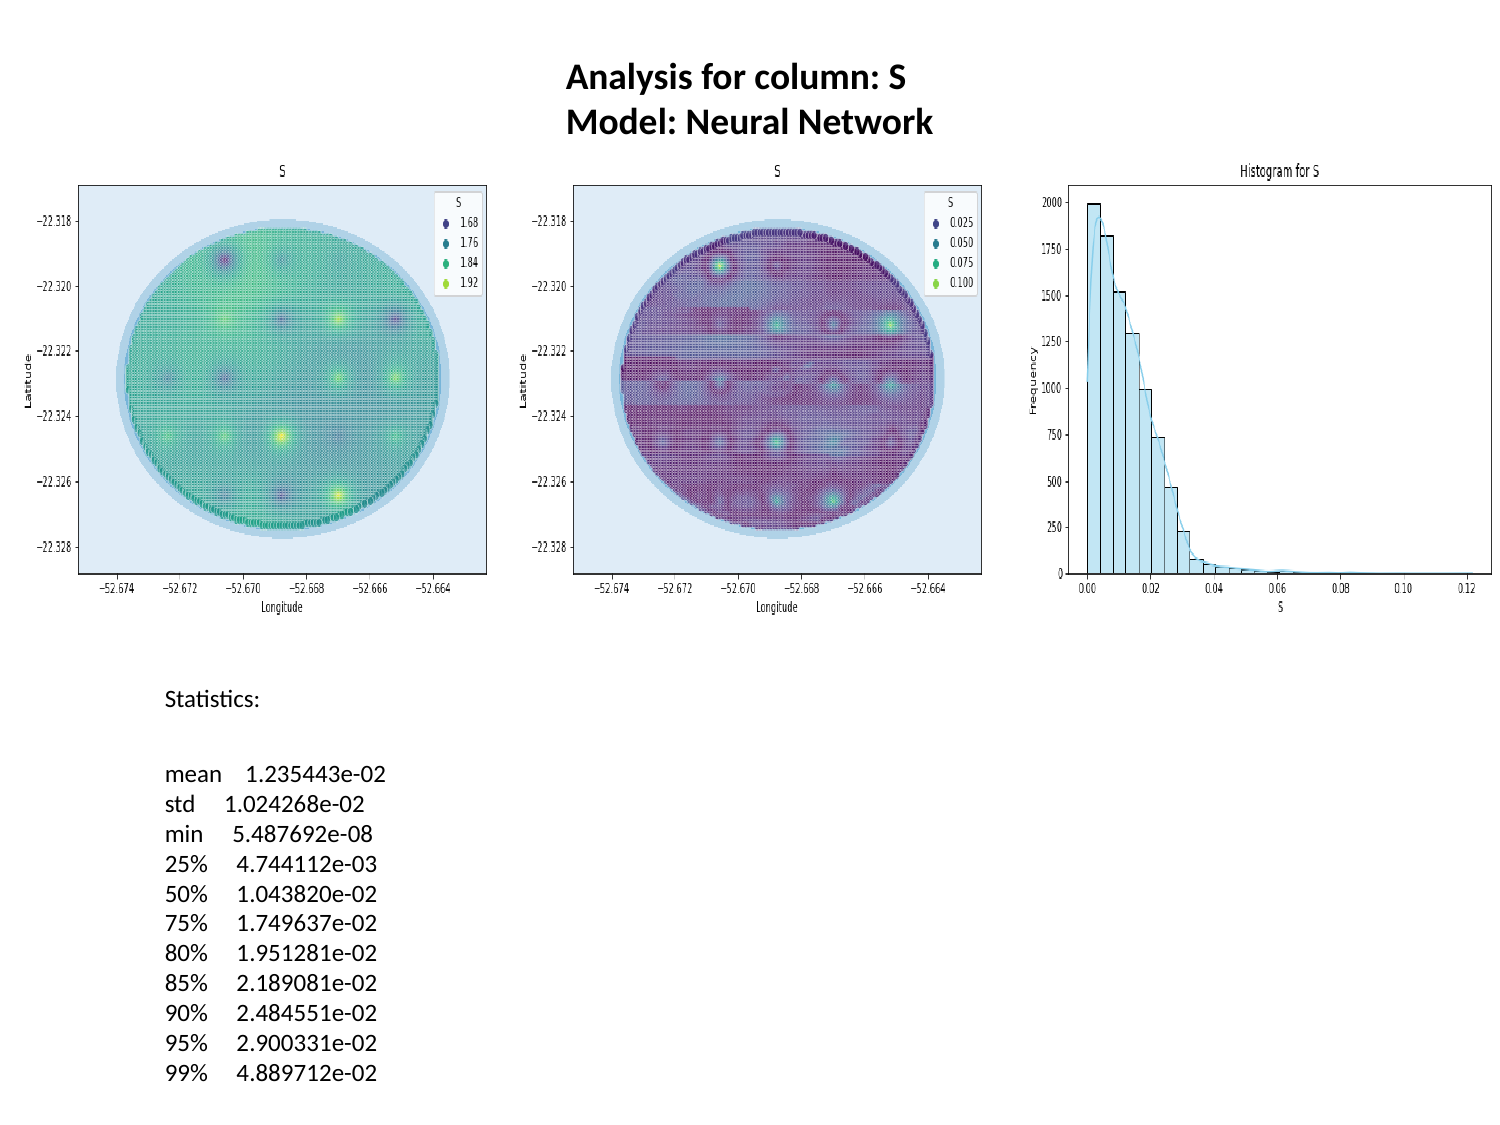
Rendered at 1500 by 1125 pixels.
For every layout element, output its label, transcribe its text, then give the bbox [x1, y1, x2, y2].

picture [509, 149, 991, 631]
text_box Statistics: mean 1.235443e-02 std 1.024268e-02 min 5.487692e-08 25% 4.744112e-03 50% 1.043820e-02 75% 1.749637e-02 80% 1.951281e-02 85% 2.189081e-02 90% 2.484551e-02 95% 2.900331e-02 99% 4.889712e-02 [149, 674, 1500, 1094]
picture [1019, 149, 1500, 631]
picture [14, 149, 496, 631]
text_box Analysis for column: S Model: Neural Network [551, 0, 949, 148]
